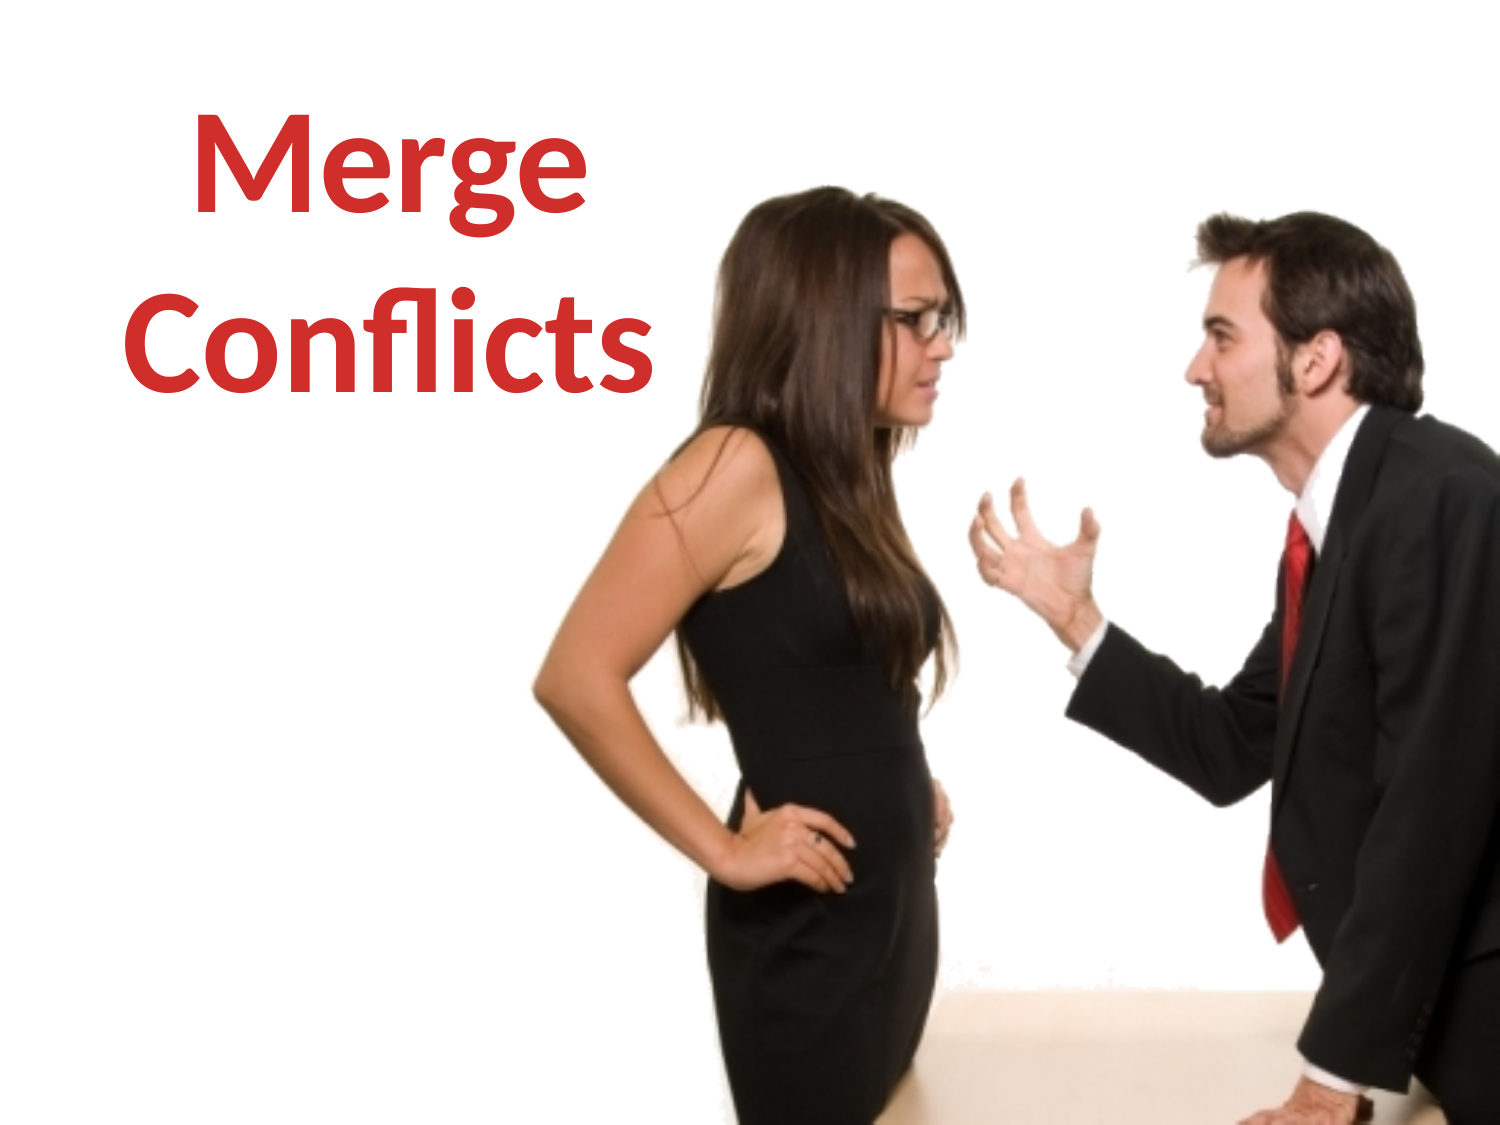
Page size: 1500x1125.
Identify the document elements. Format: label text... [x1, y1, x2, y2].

text_box Merge Conflicts [29, 54, 750, 430]
picture [524, 172, 1500, 1125]
